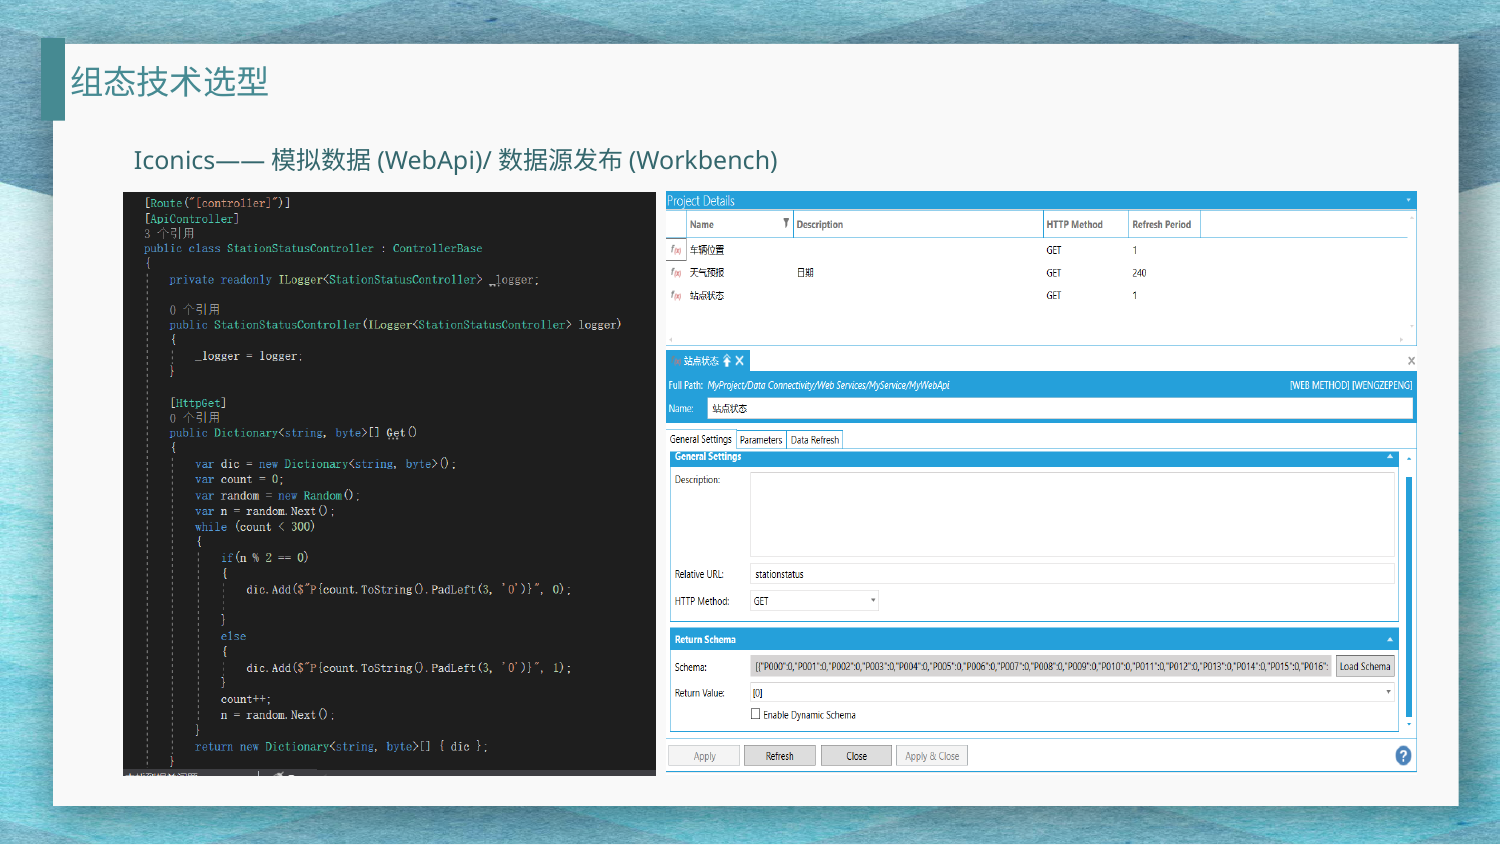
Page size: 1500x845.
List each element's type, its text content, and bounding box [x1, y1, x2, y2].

text_box 组态技术选型 [58, 55, 361, 107]
text_box Iconics——模拟数据(WebApi)/数据源发布(Workbench) [122, 138, 886, 180]
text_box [123, 191, 1417, 777]
picture [0, 0, 1500, 844]
